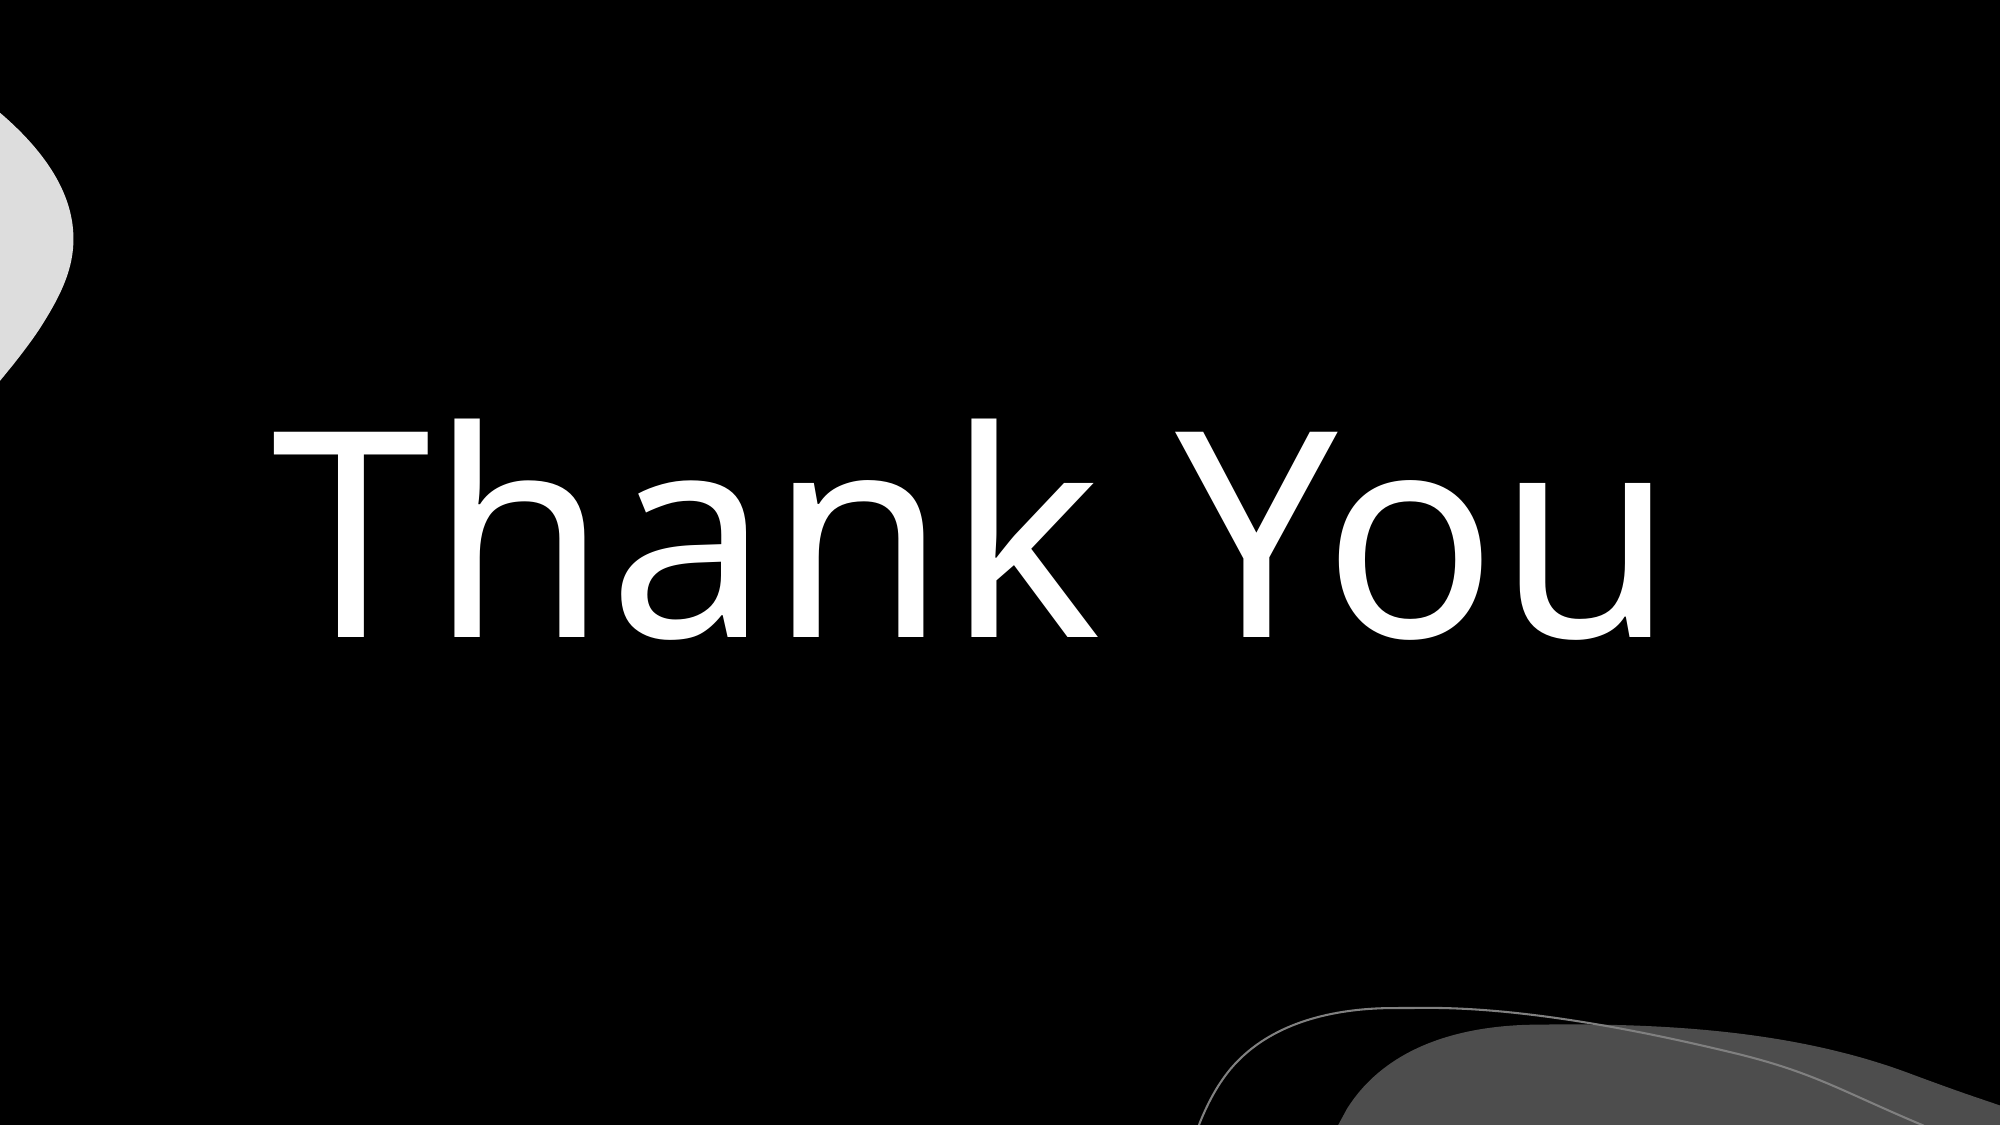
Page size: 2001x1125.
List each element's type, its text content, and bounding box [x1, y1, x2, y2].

title Thank You [109, 209, 1838, 880]
